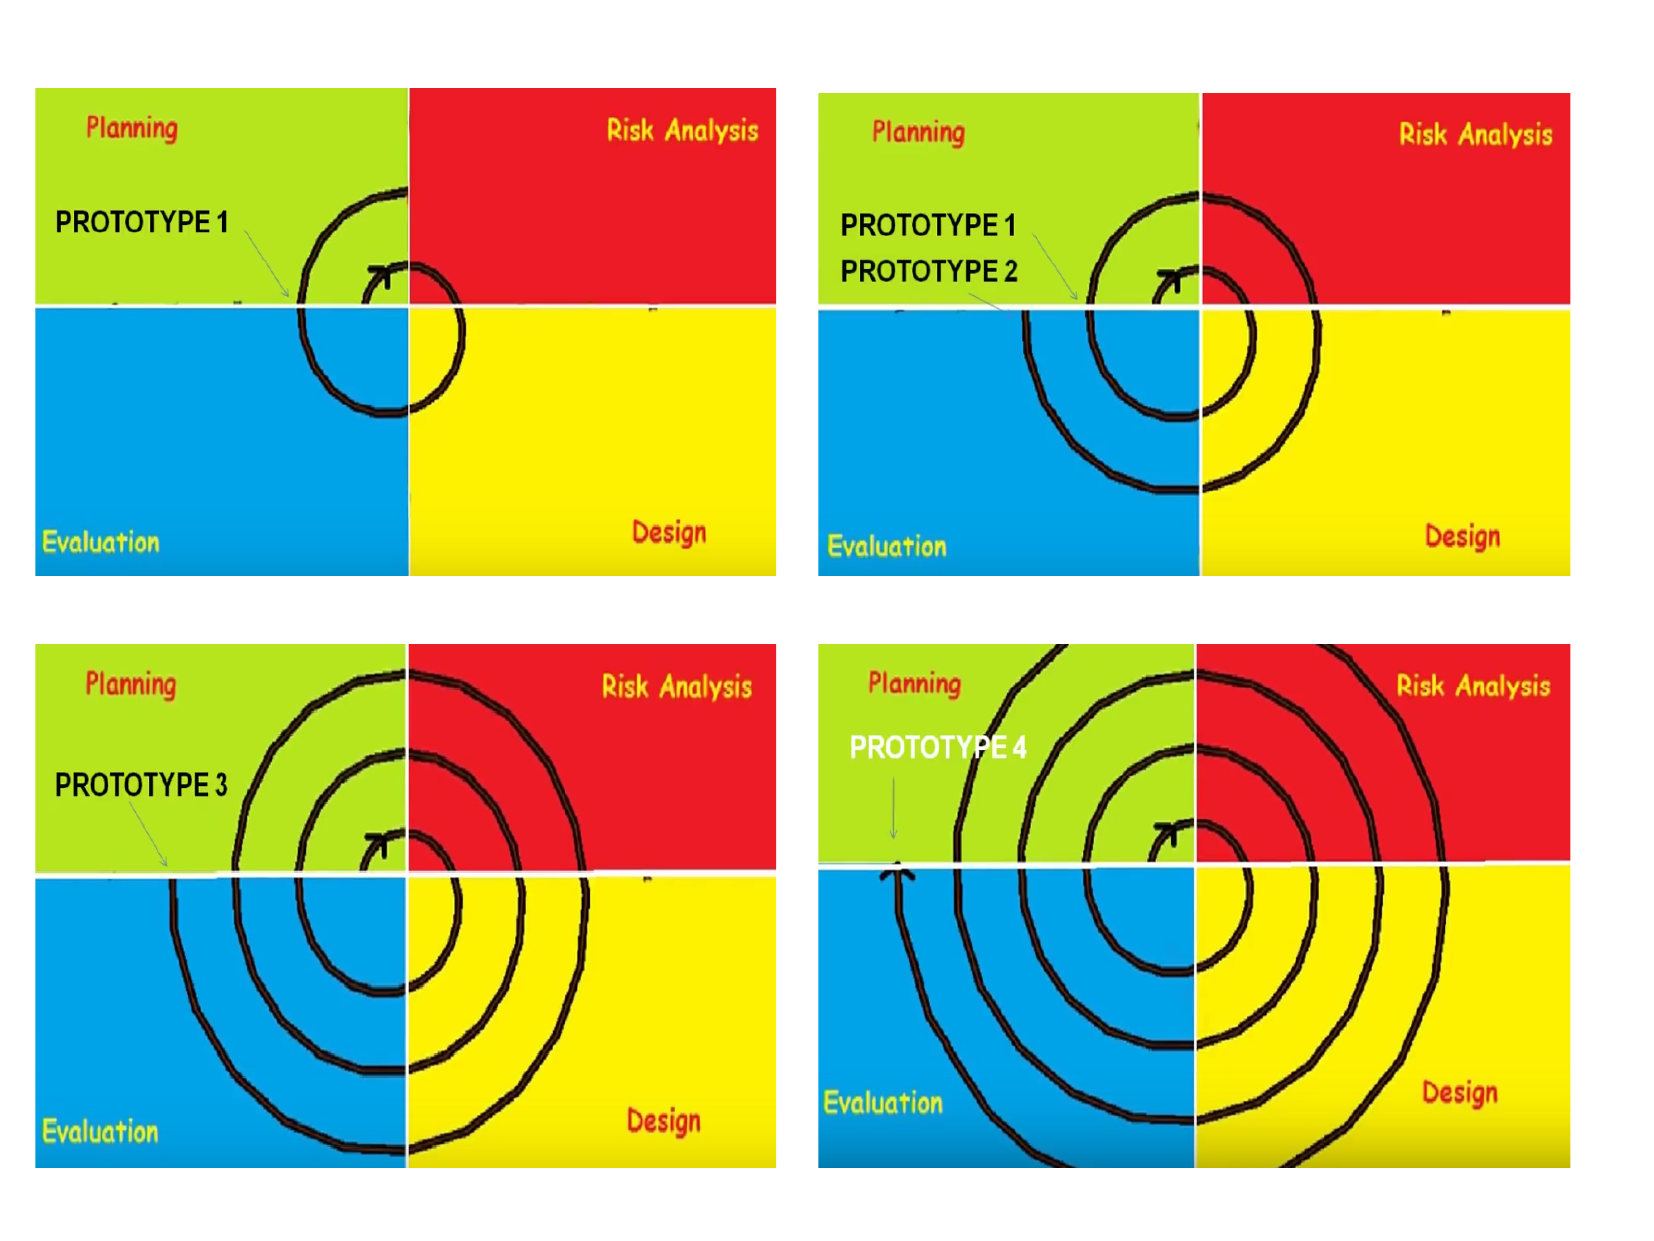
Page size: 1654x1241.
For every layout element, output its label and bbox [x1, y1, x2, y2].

list [818, 92, 1571, 577]
text_box [818, 644, 1571, 1169]
list [35, 88, 777, 577]
text_box [35, 644, 777, 1169]
